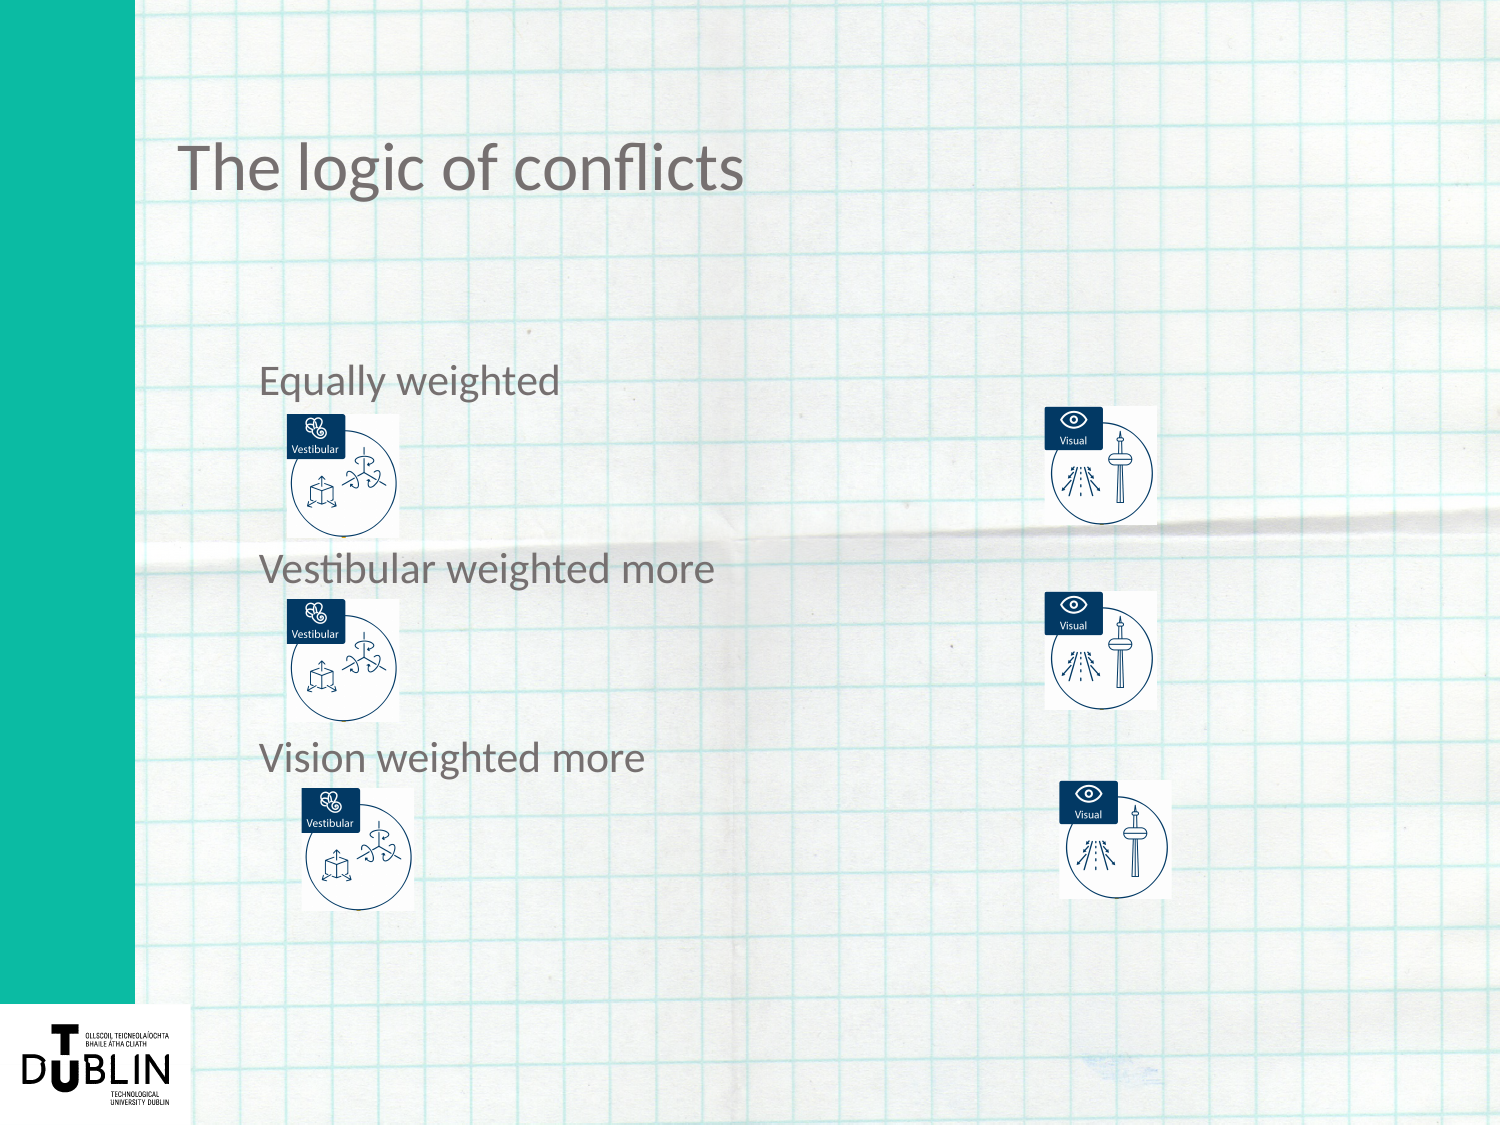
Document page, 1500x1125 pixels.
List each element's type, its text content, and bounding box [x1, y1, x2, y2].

list Equally weighted Vestibular weighted more Vision weighted more [243, 349, 1257, 919]
title The logic of conflicts [162, 59, 1060, 278]
picture [0, 0, 1500, 1125]
